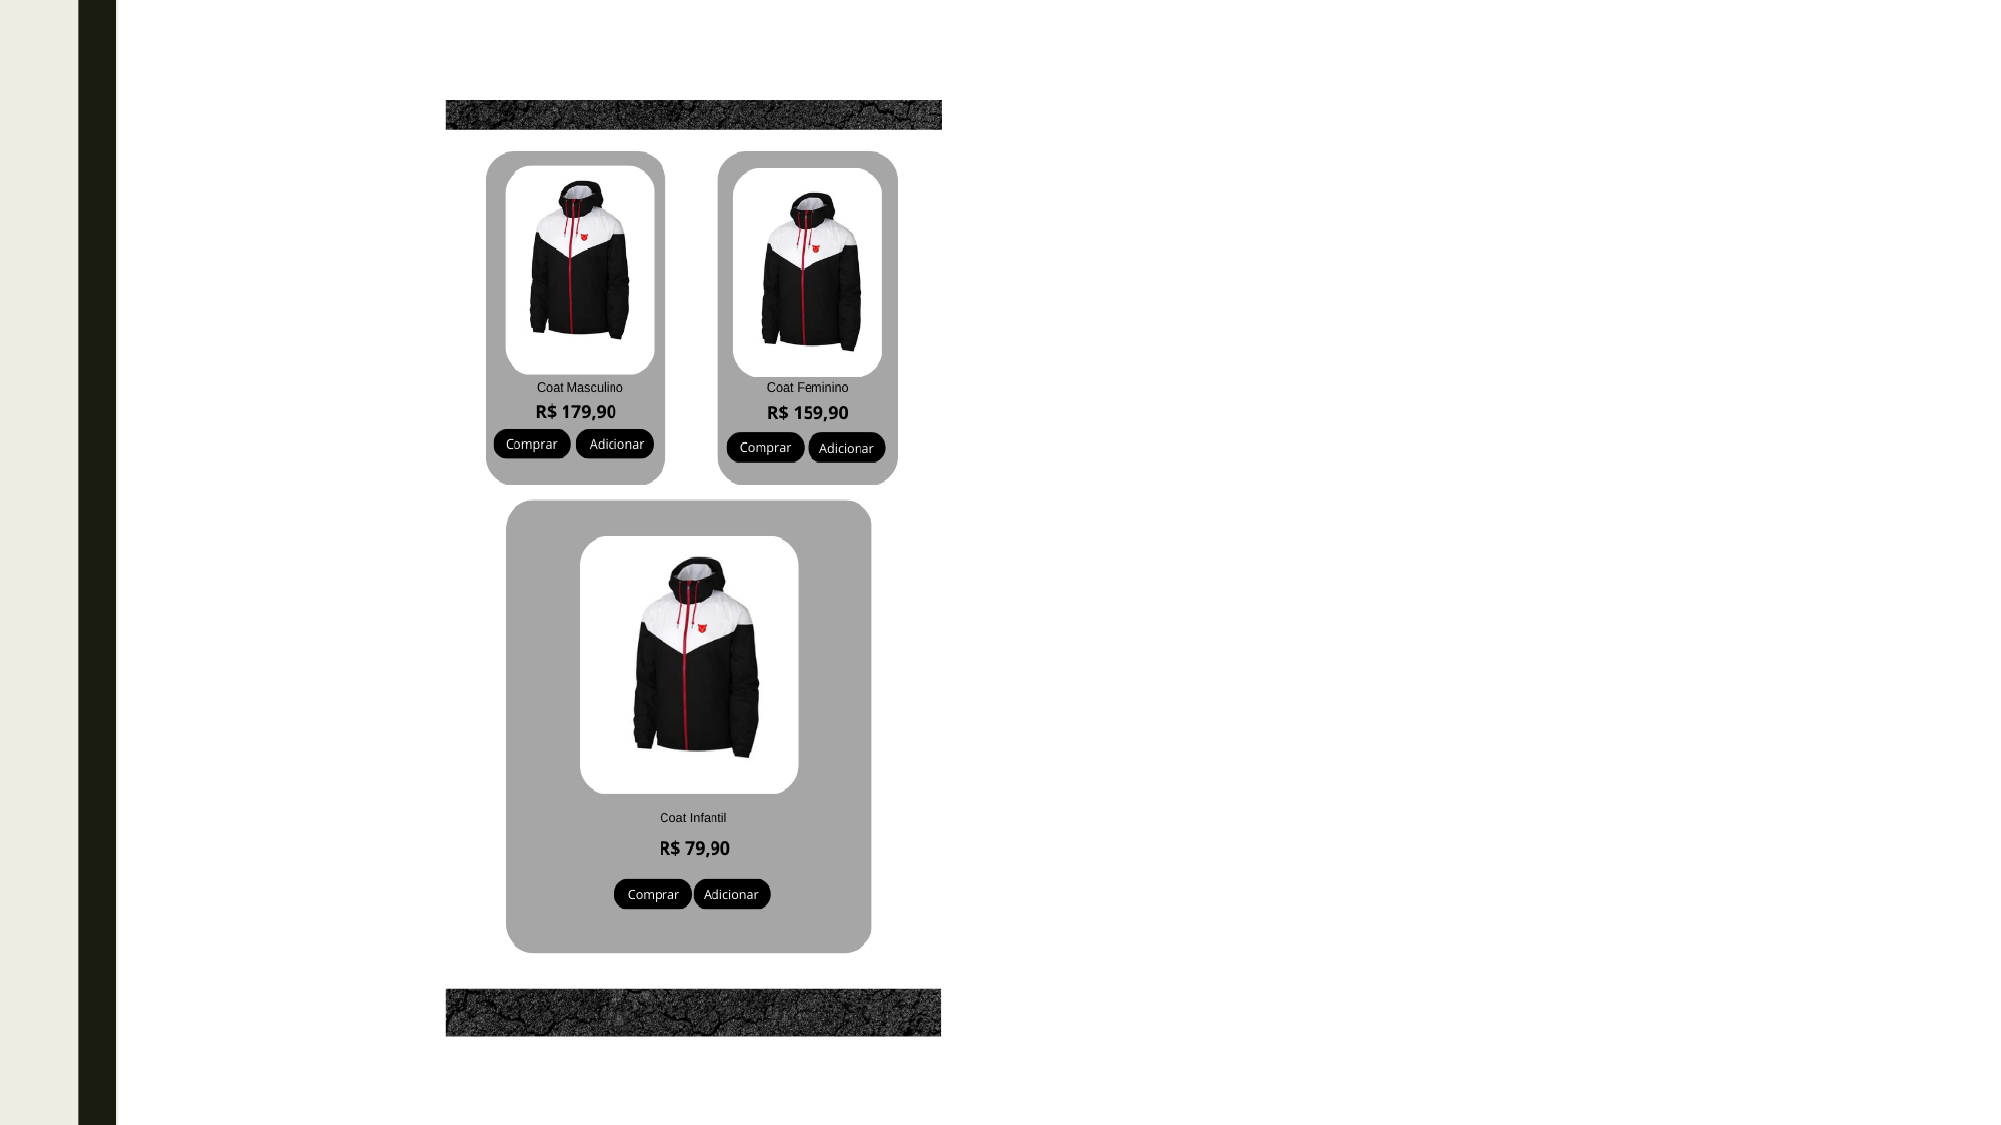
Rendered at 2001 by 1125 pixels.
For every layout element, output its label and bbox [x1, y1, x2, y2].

list [118, 0, 2000, 1125]
